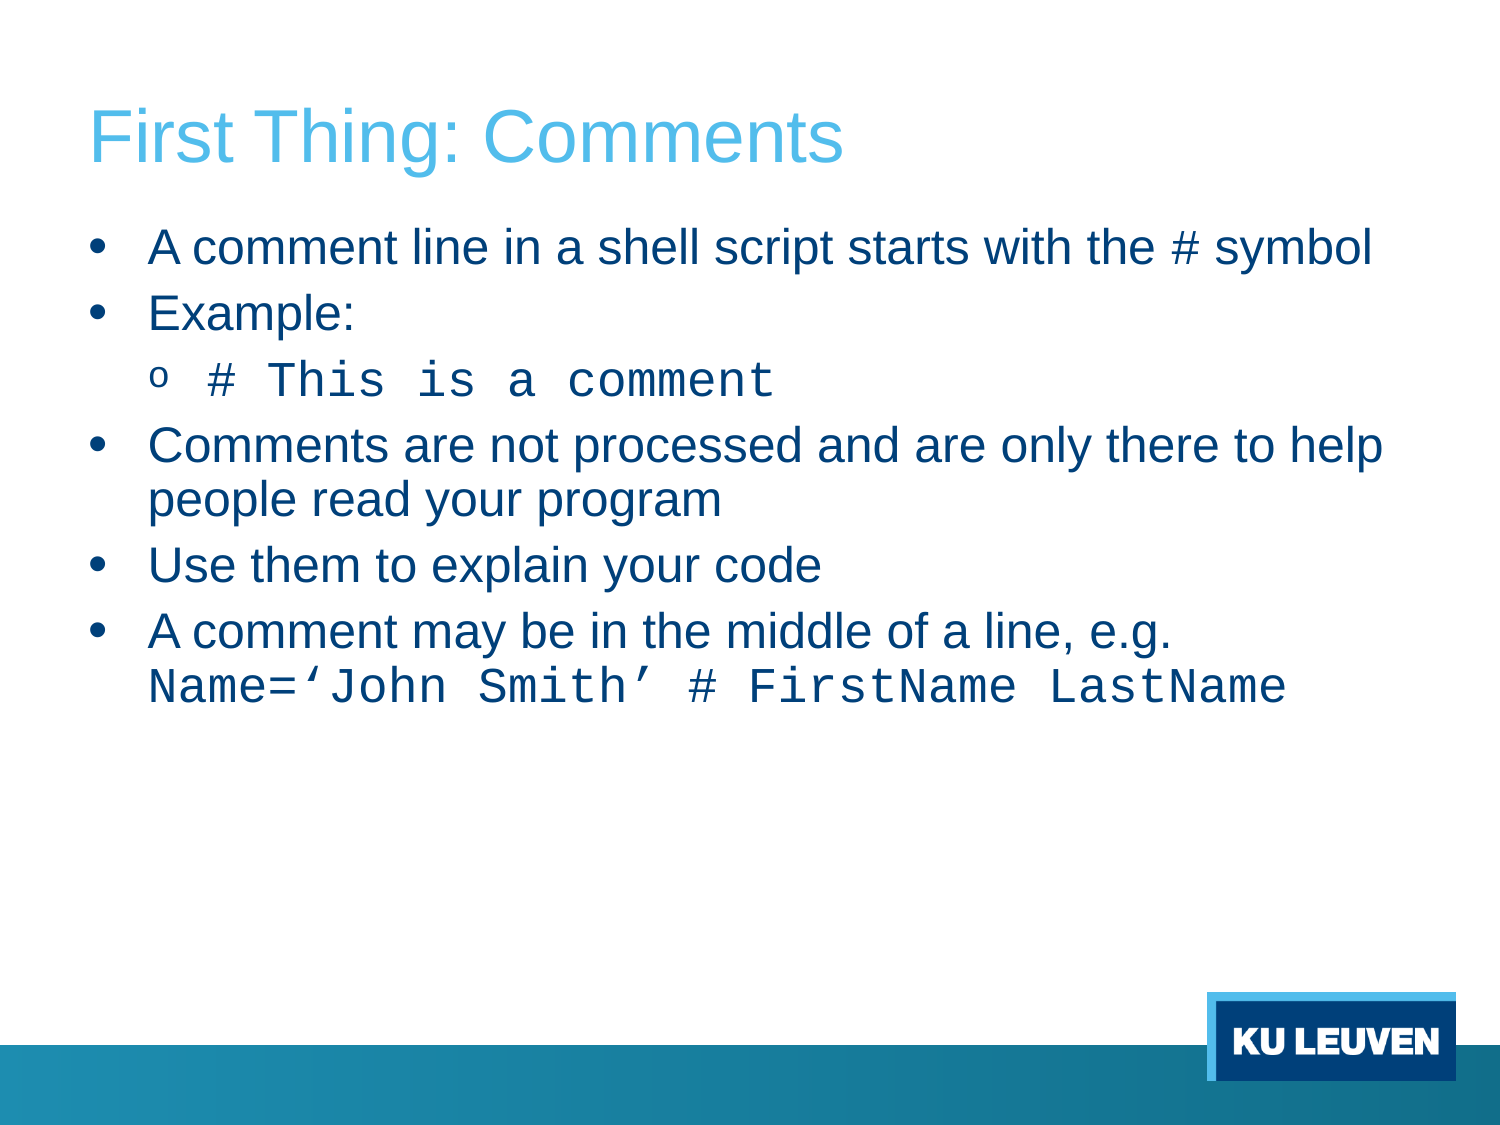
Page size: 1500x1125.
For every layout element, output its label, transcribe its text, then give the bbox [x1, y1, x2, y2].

list A comment line in a shell script starts with the # symbol Example: # This is a comment Comments are not processed and are only there to help people read your program Use them to explain your code A comment may be in the middle of a line, e.g. Name=‘John Smith’ # FirstName LastName [88, 221, 1456, 948]
picture [1207, 992, 1456, 1081]
title First Thing: Comments [88, 29, 1456, 178]
